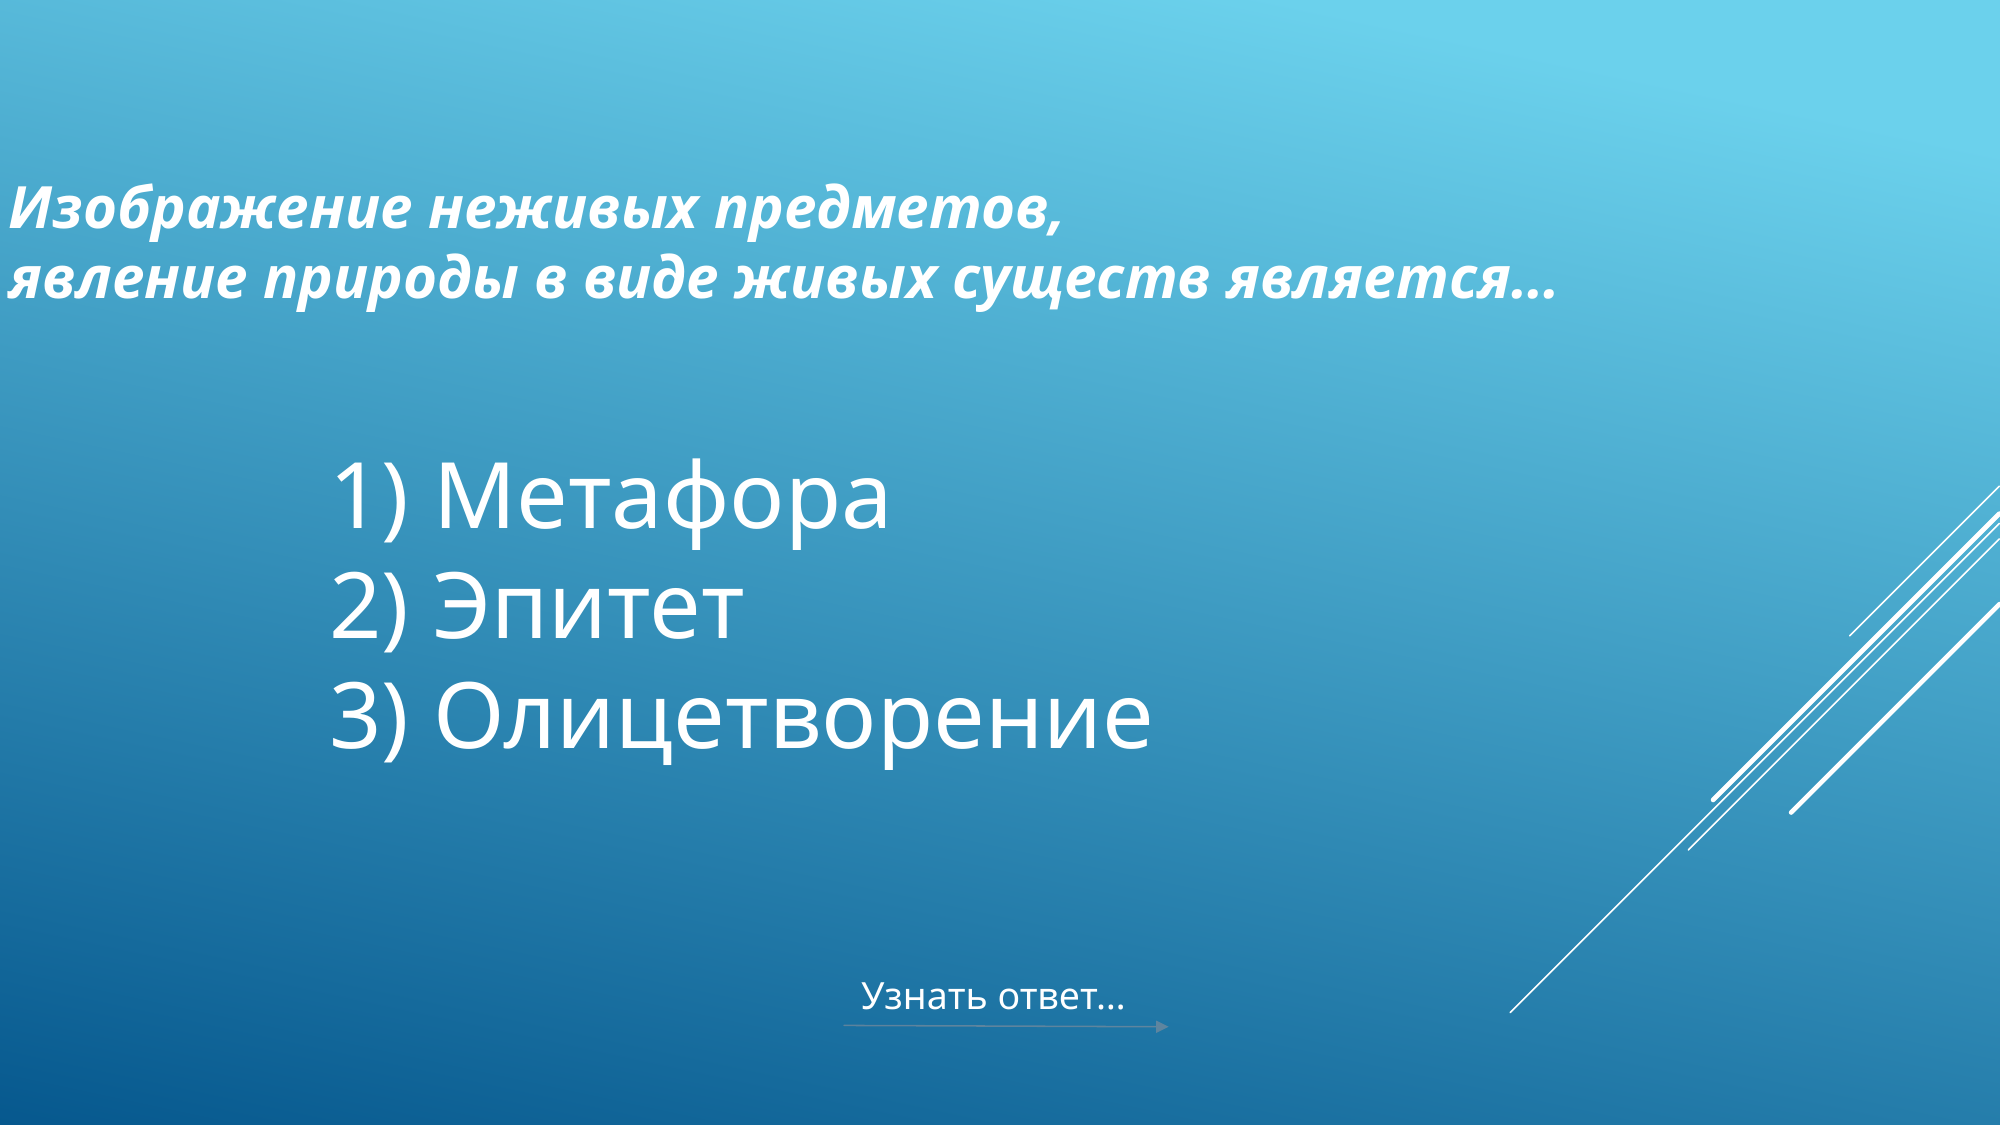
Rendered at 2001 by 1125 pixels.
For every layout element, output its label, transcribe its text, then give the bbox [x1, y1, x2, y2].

text_box Метафора Эпитет Олицетворение [314, 429, 1170, 775]
text_box Узнать ответ… [846, 964, 1142, 1025]
text_box Изображение неживых предметов, явление природы в виде живых существ является… [0, 163, 1576, 318]
